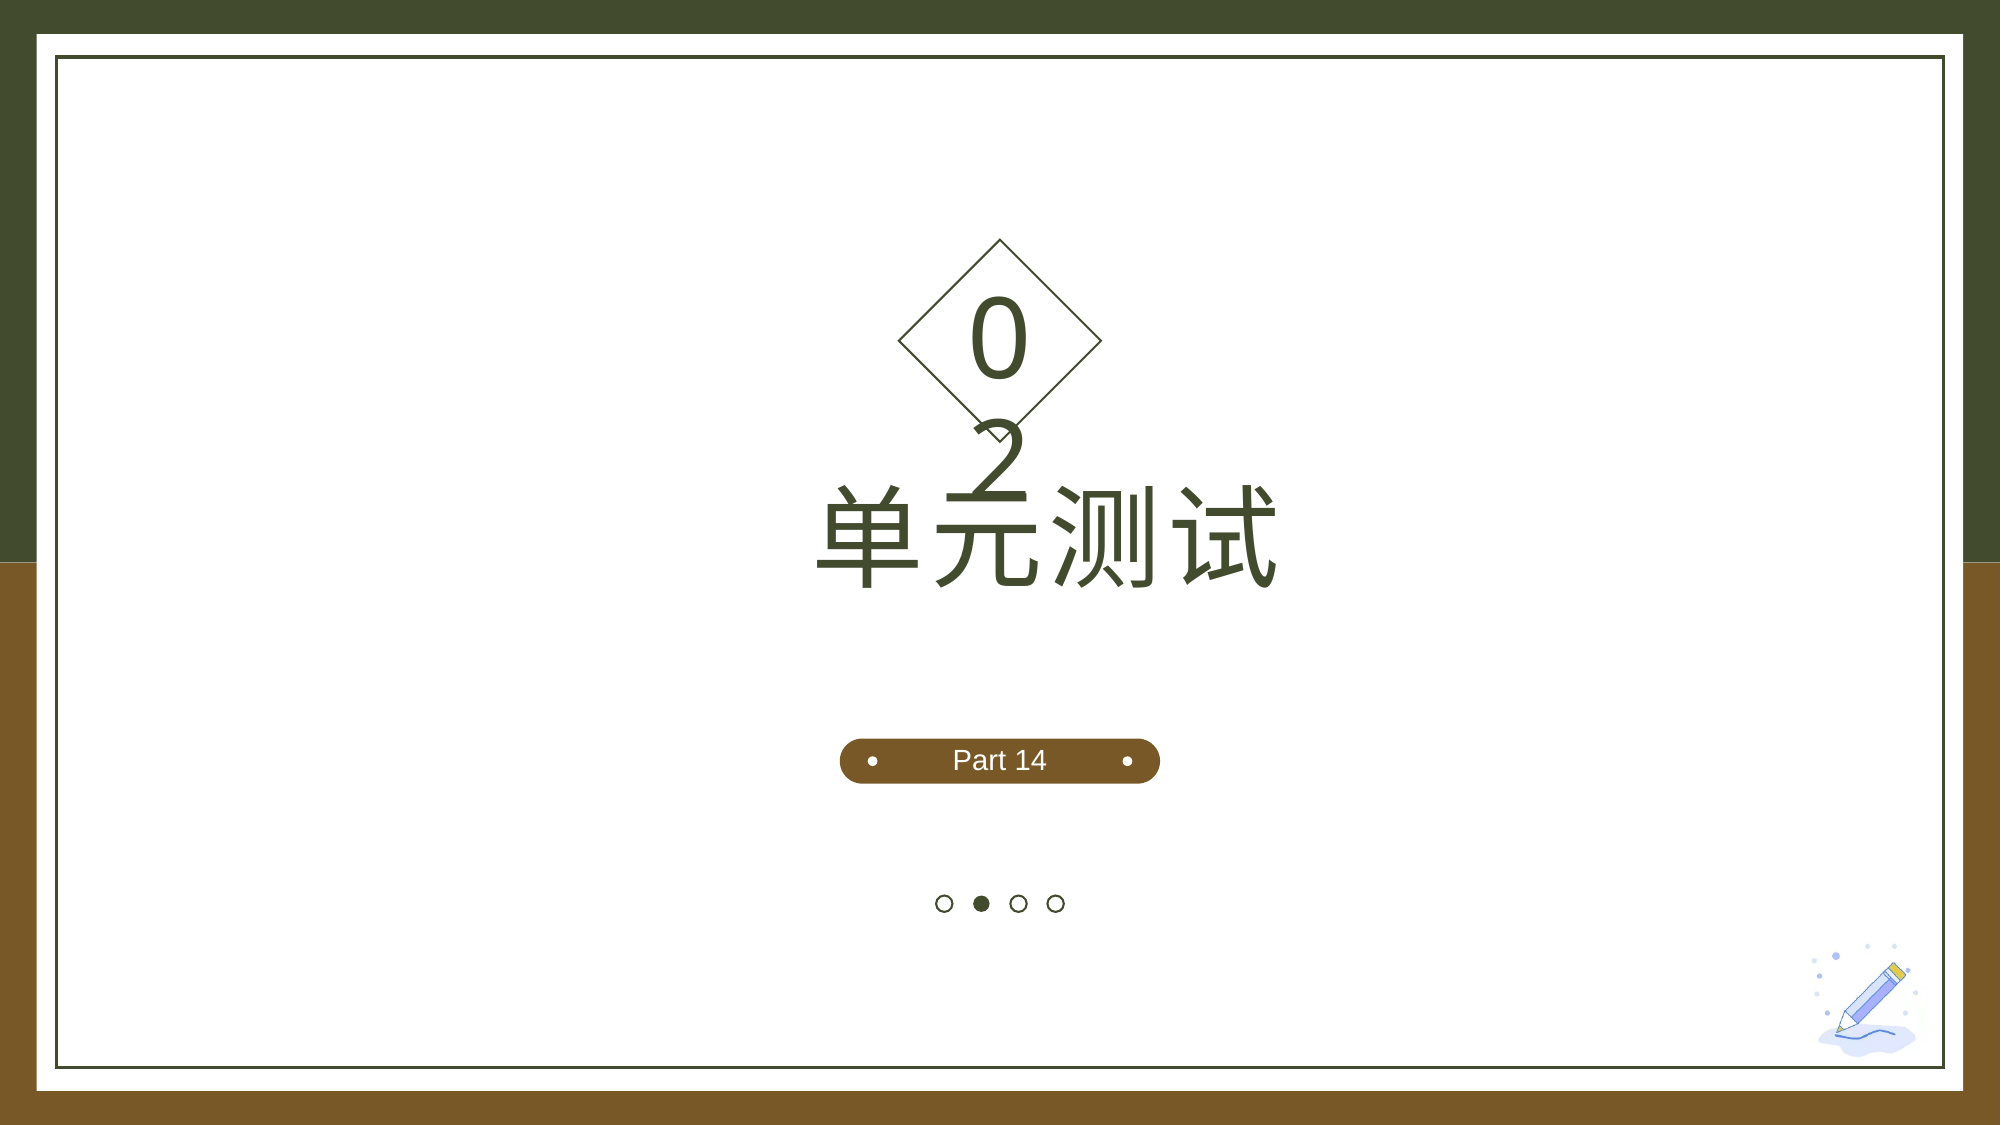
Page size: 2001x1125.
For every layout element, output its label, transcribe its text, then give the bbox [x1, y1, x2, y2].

text_box [935, 894, 954, 914]
text_box [1009, 894, 1028, 914]
list 单元测试 [550, 459, 1541, 611]
text_box [1046, 894, 1065, 914]
list 02 [943, 281, 1057, 405]
text_box [972, 894, 991, 914]
list Part 14 [898, 745, 1101, 777]
picture [1803, 939, 1928, 1059]
